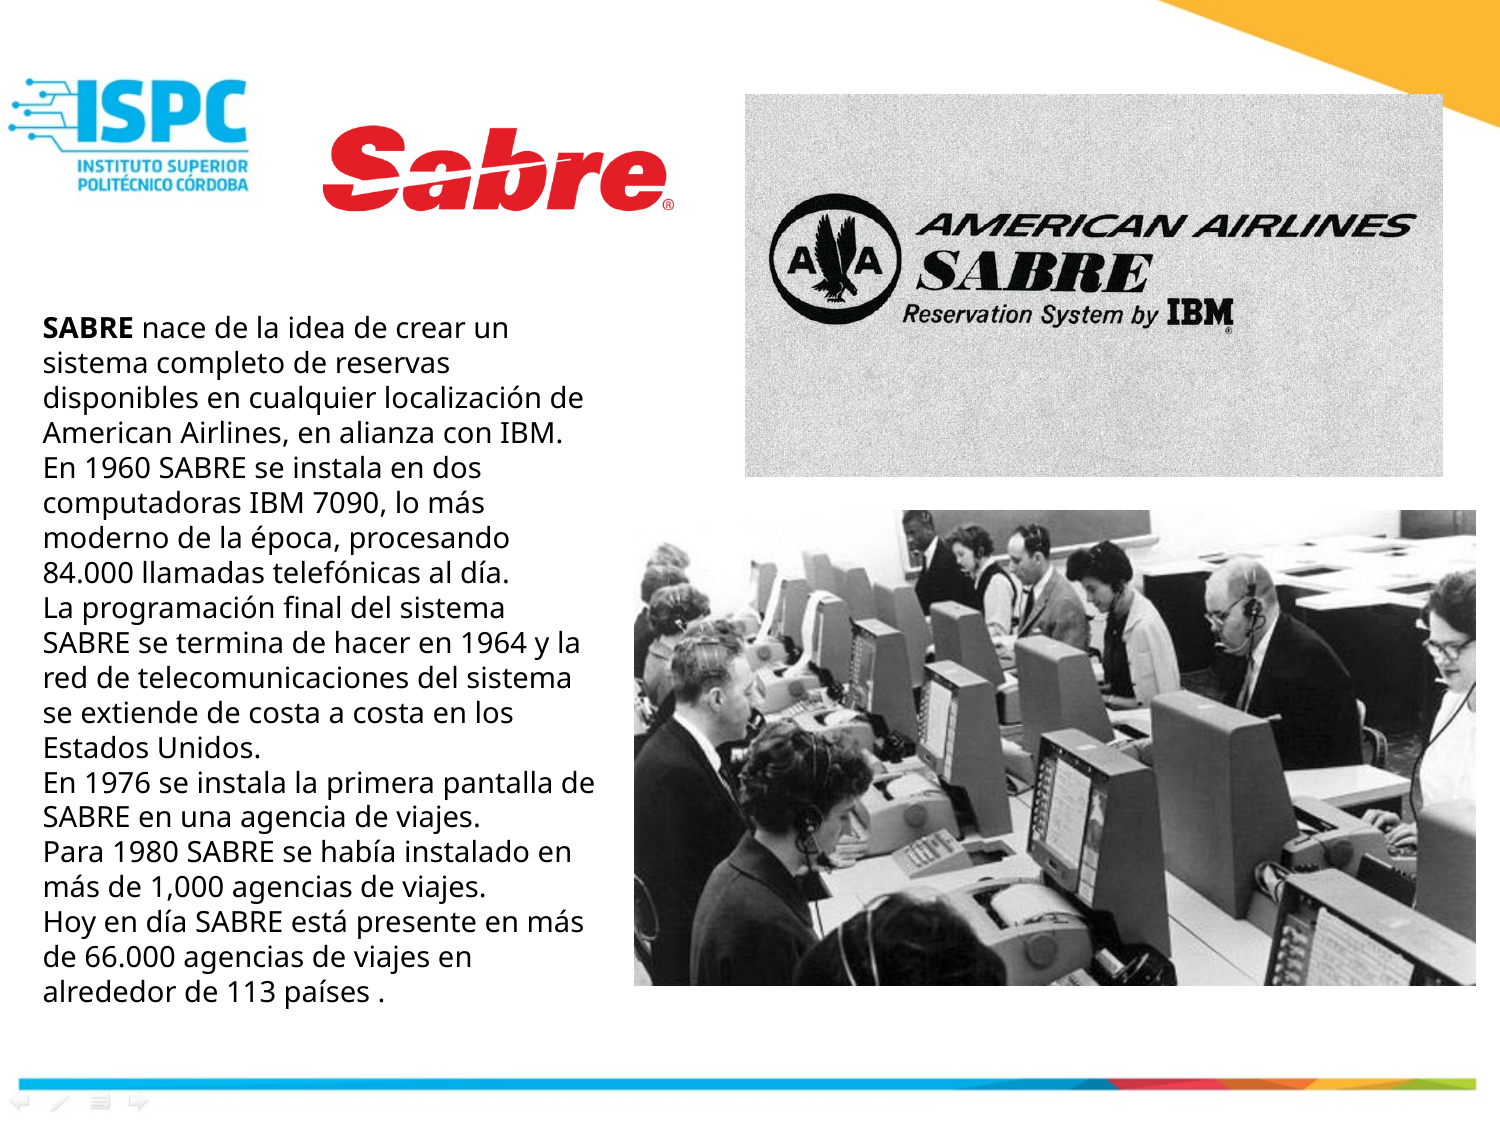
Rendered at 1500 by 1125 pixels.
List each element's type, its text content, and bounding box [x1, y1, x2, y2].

picture [0, 0, 1500, 1125]
text_box SABRE nace de la idea de crear un sistema completo de reservas disponibles en cualquier localización de American Airlines, en alianza con IBM. En 1960 SABRE se instala en dos computadoras IBM 7090, lo más moderno de la época, procesando 84.000 llamadas telefónicas al día. La programación final del sistema SABRE se termina de hacer en 1964 y la red de telecomunicaciones del sistema se extiende de costa a costa en los Estados Unidos. En 1976 se instala la primera pantalla de SABRE en una agencia de viajes. Para 1980 SABRE se había instalado en más de 1,000 agencias de viajes. Hoy en día SABRE está presente en más de 66.000 agencias de viajes en alrededor de 113 países . [27, 302, 614, 1016]
